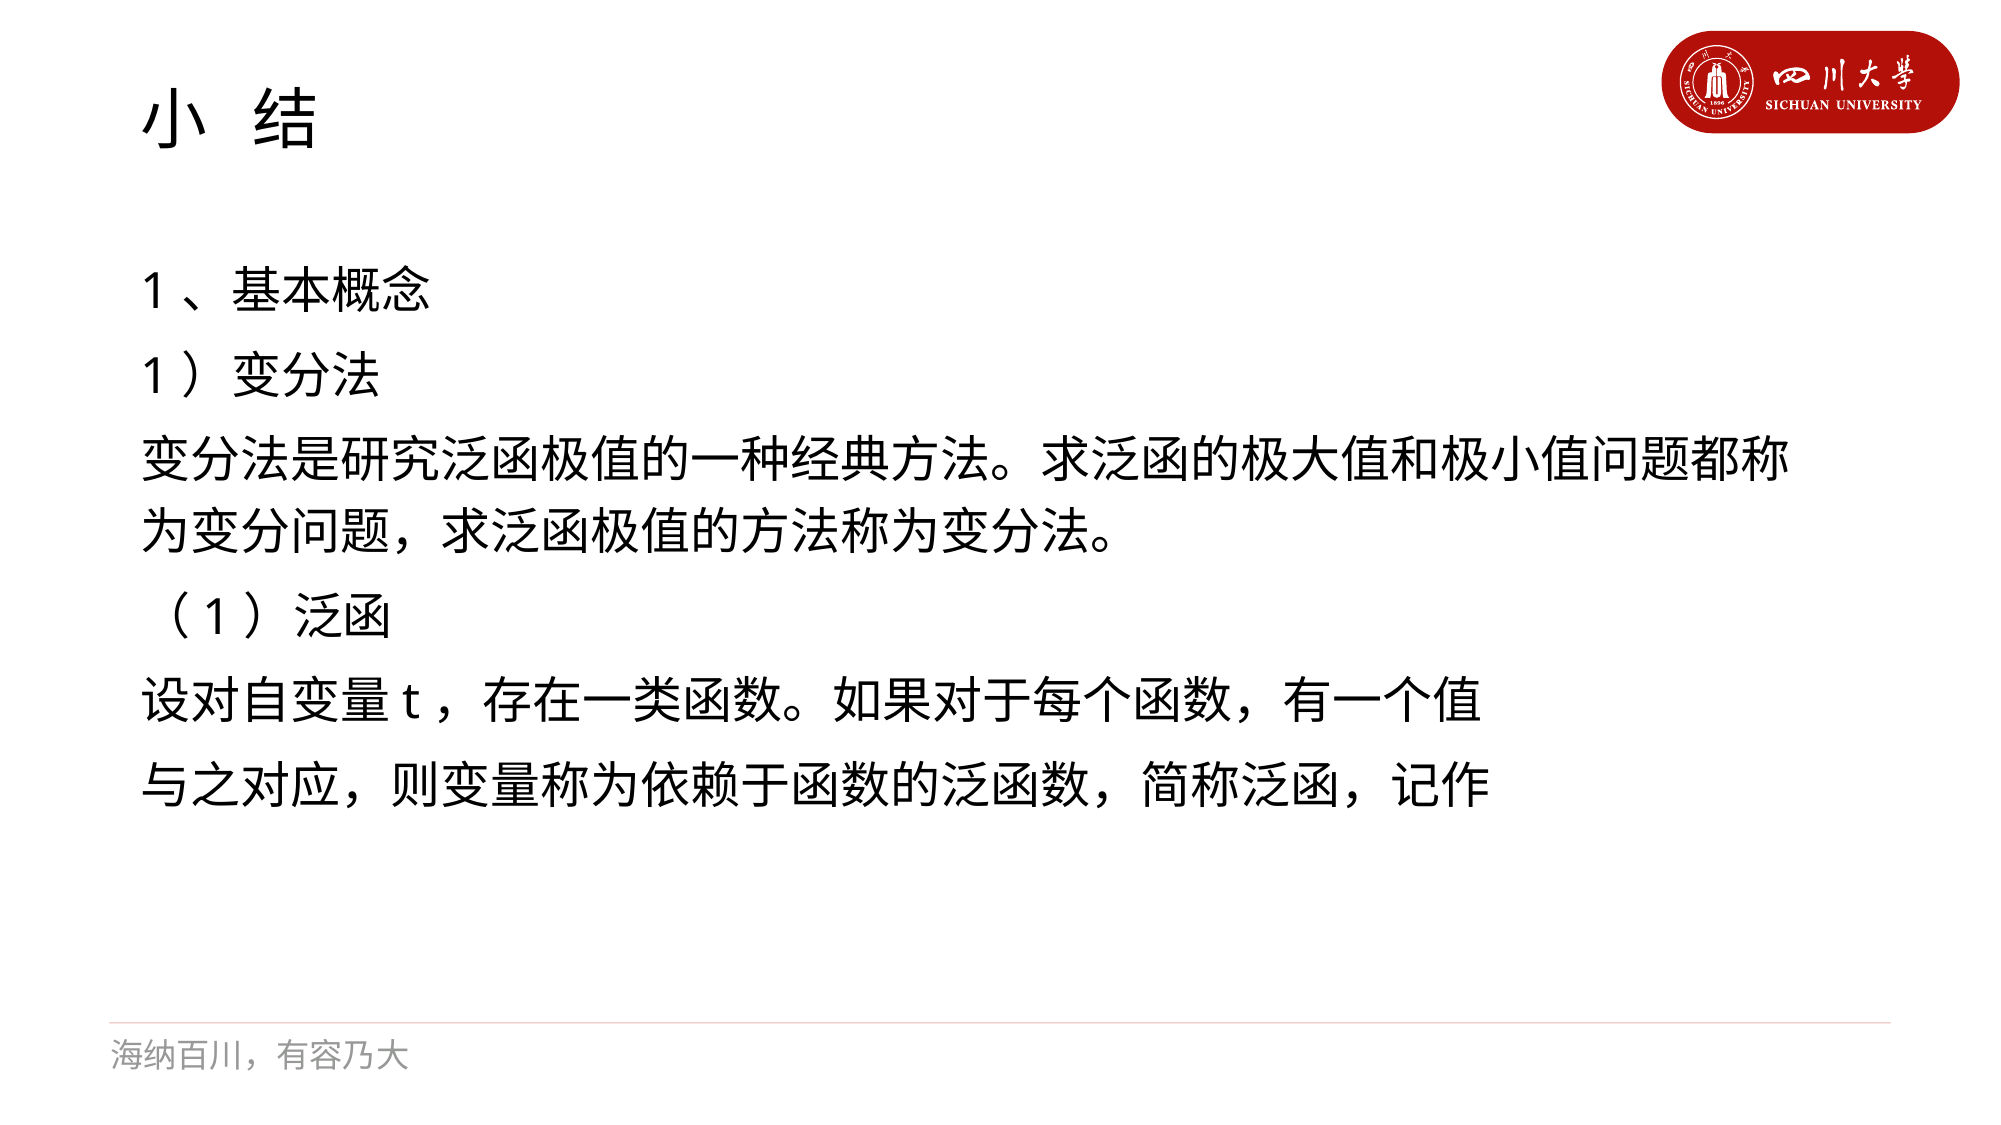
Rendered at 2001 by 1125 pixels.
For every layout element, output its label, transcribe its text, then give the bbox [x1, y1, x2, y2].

title 小 结 [125, 78, 1827, 190]
